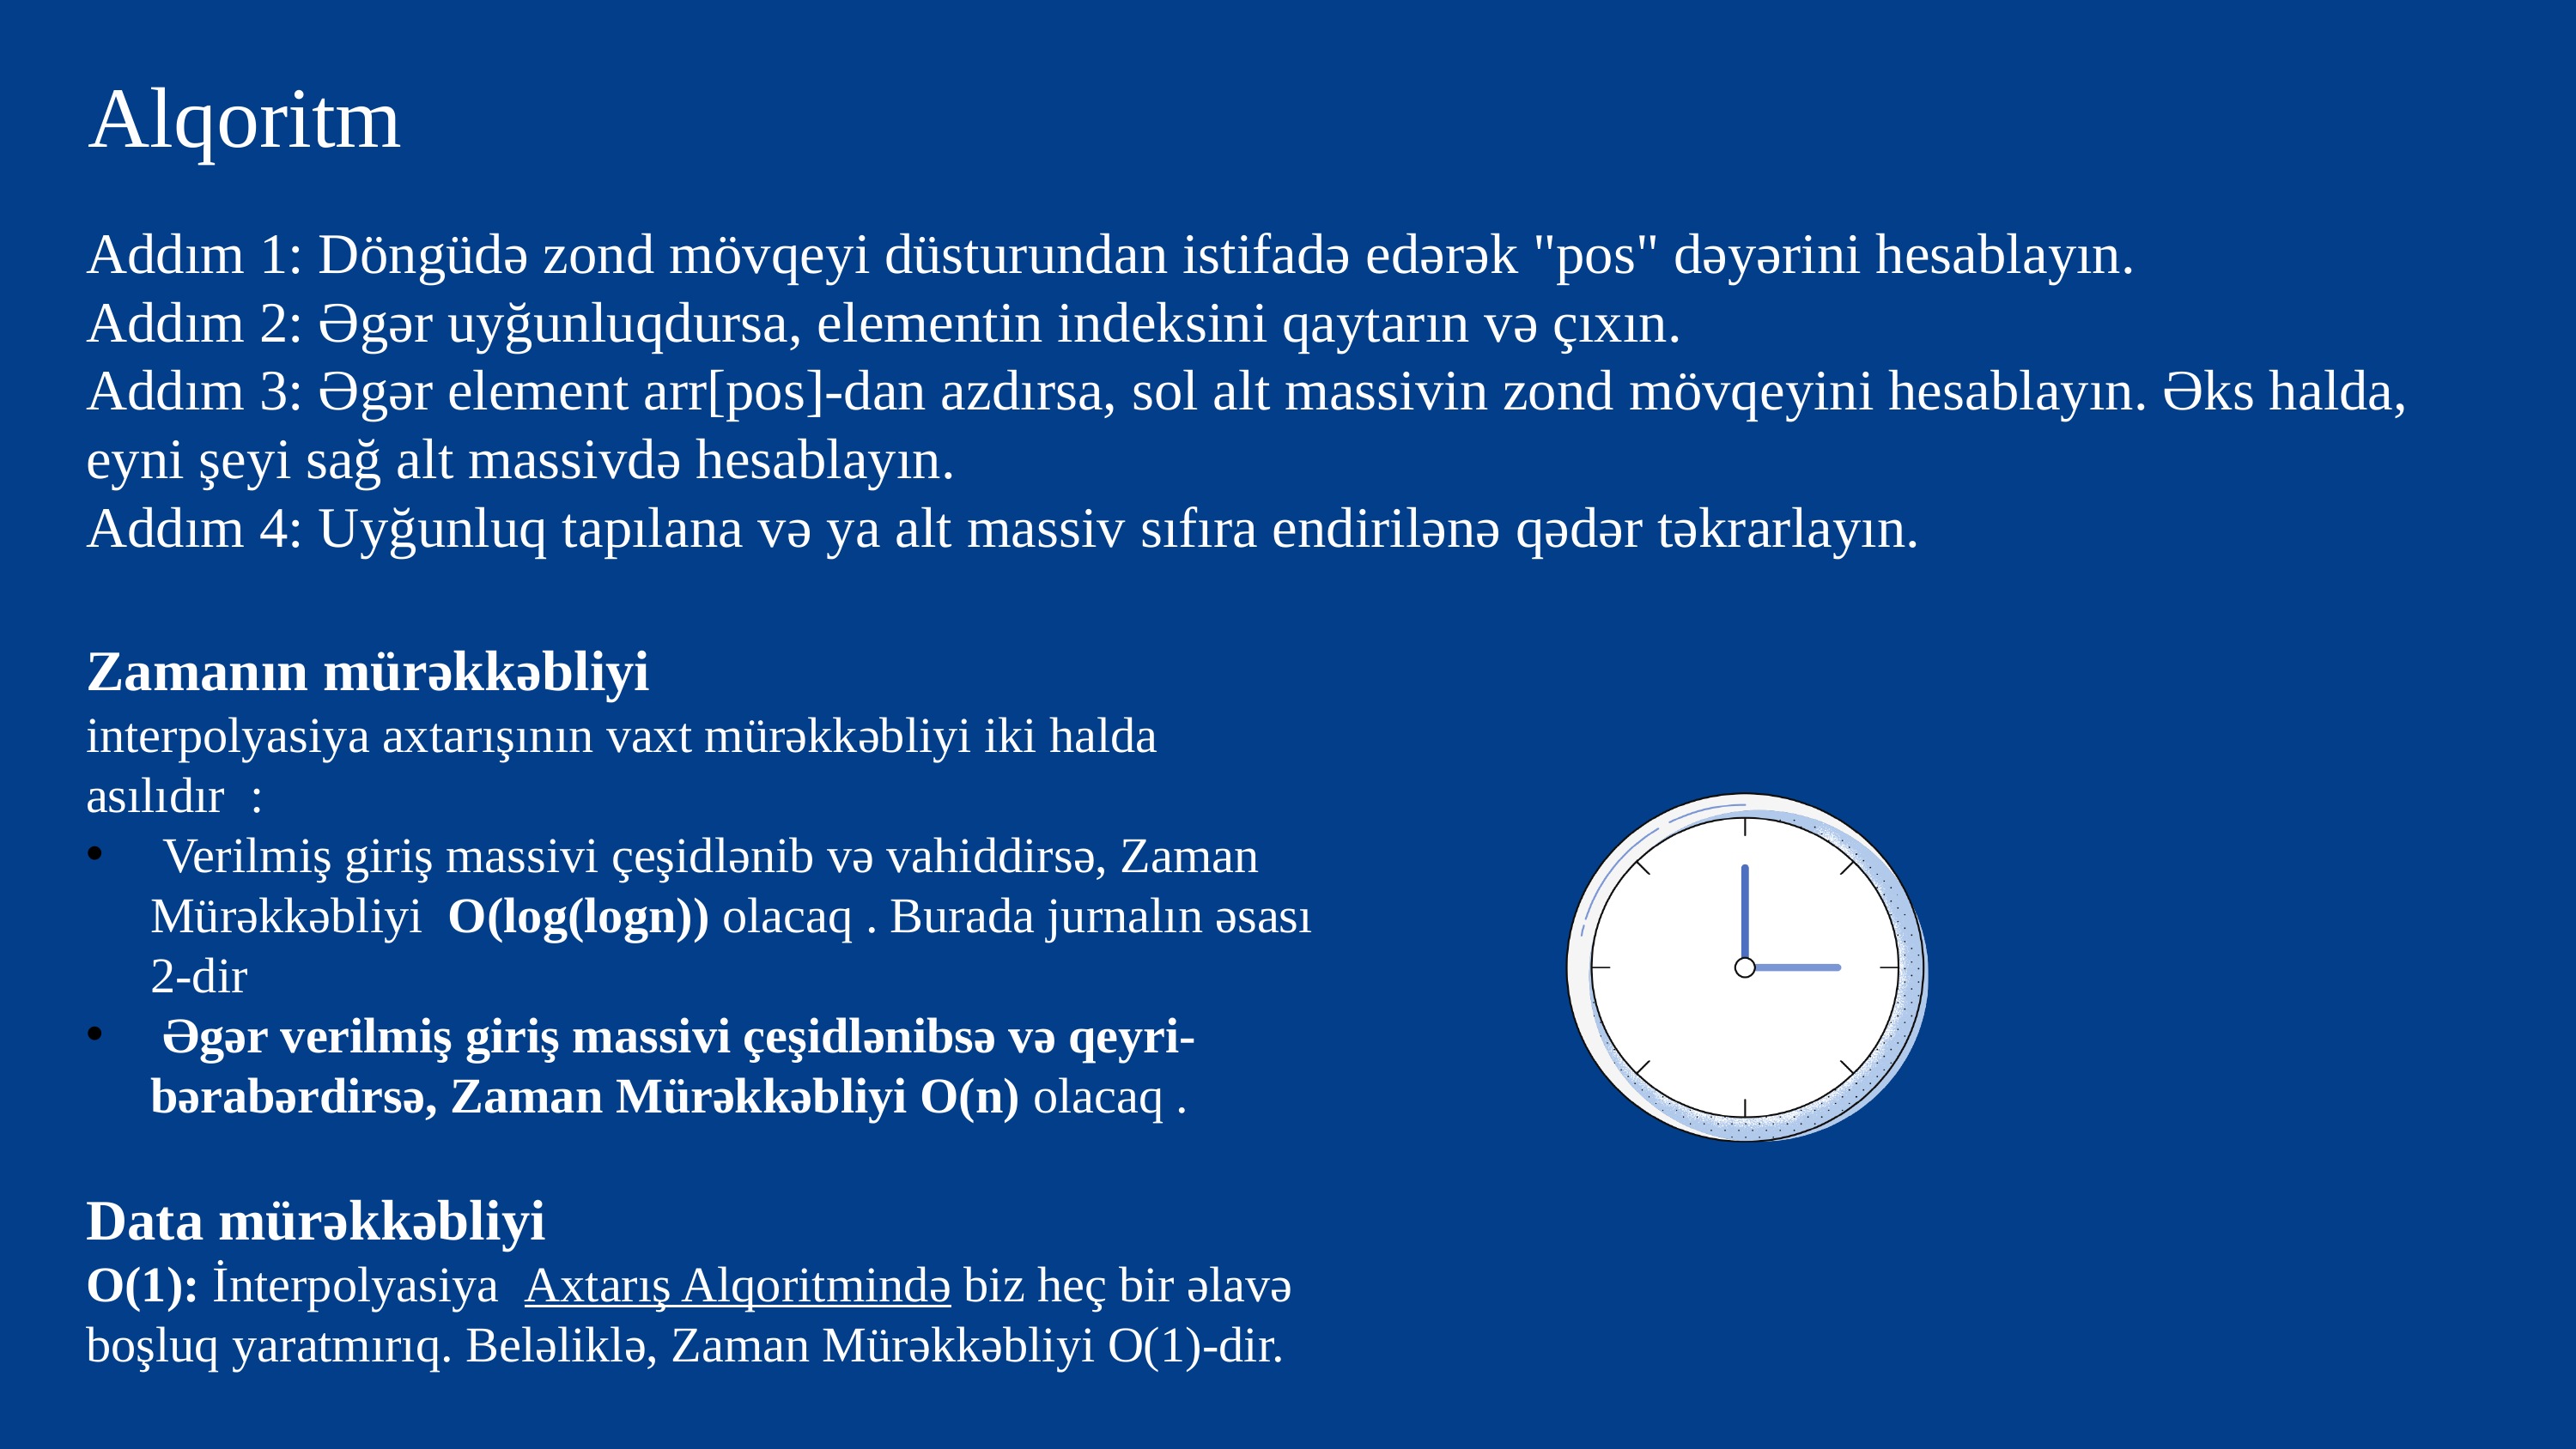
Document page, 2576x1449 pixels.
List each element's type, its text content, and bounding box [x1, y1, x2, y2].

text_box Addım 1: Döngüdə zond mövqeyi düsturundan istifadə edərək "pos" dəyərini hesablayın. Addım 2: Əgər uyğunluqdursa, elementin indeksini qaytarın və çıxın. Addım 3: Əgər element arr[pos]-dan azdırsa, sol alt massivin zond mövqeyini hesablayın. Əks halda, eyni şeyi sağ alt massivdə hesablayın. Addım 4: Uyğunluq tapılana və ya alt massiv sıfıra endirilənə qədər təkrarlayın. [73, 209, 2520, 566]
text_box [1565, 792, 1929, 1143]
text_box Alqoritm [75, 55, 416, 171]
text_box Zamanın mürəkkəbliyi interpolyasiya axtarışının vaxt mürəkkəbliyi iki halda asılıdır : Verilmiş giriş massivi çeşidlənib və vahiddirsə, Zaman Mürəkkəbliyi O(log(logn)) olacaq . Burada jurnalın əsası 2-dir Əgər verilmiş giriş massivi çeşidlənibsə və qeyri-bərabərdirsə, Zaman Mürəkkəbliyi O(n) olacaq . Data mürəkkəbliyi O(1): İnterpolyasiya Axtarış Alqoritmində biz heç bir əlavə boşluq yaratmırıq. Beləliklə, Zaman Mürəkkəbliyi O(1)-dir. [73, 627, 1362, 1379]
